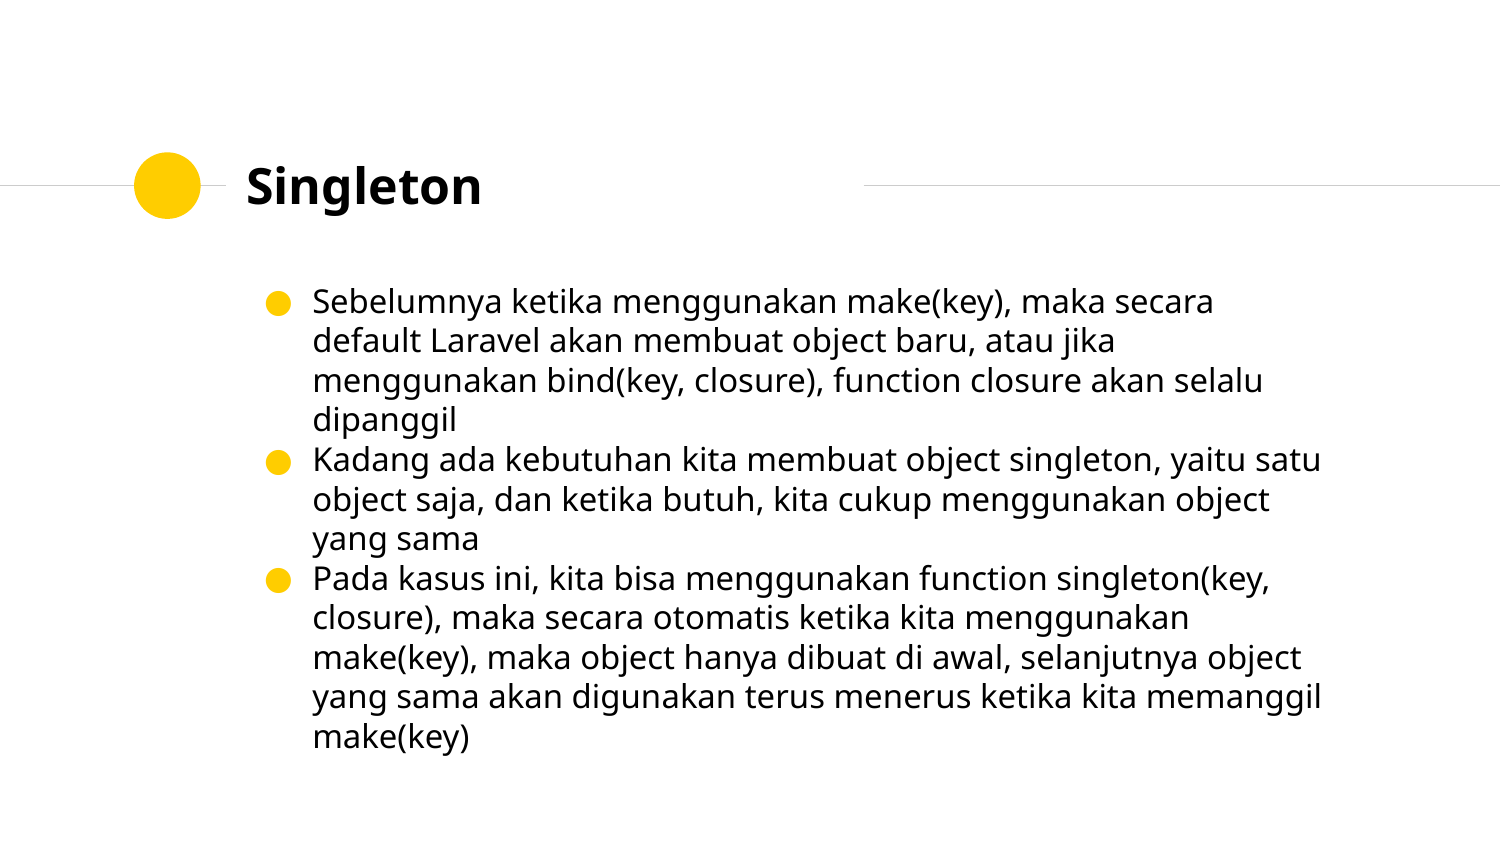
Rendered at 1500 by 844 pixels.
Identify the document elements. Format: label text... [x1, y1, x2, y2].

list Sebelumnya ketika menggunakan make(key), maka secara default Laravel akan membuat object baru, atau jika menggunakan bind(key, closure), function closure akan selalu dipanggil Kadang ada kebutuhan kita membuat object singleton, yaitu satu object saja, dan ketika butuh, kita cukup menggunakan object yang sama Pada kasus ini, kita bisa menggunakan function singleton(key, closure), maka secara otomatis ketika kita menggunakan make(key), maka object hanya dibuat di awal, selanjutnya object yang sama akan digunakan terus menerus ketika kita memanggil make(key) [226, 265, 1344, 776]
title Singleton [230, 139, 868, 212]
